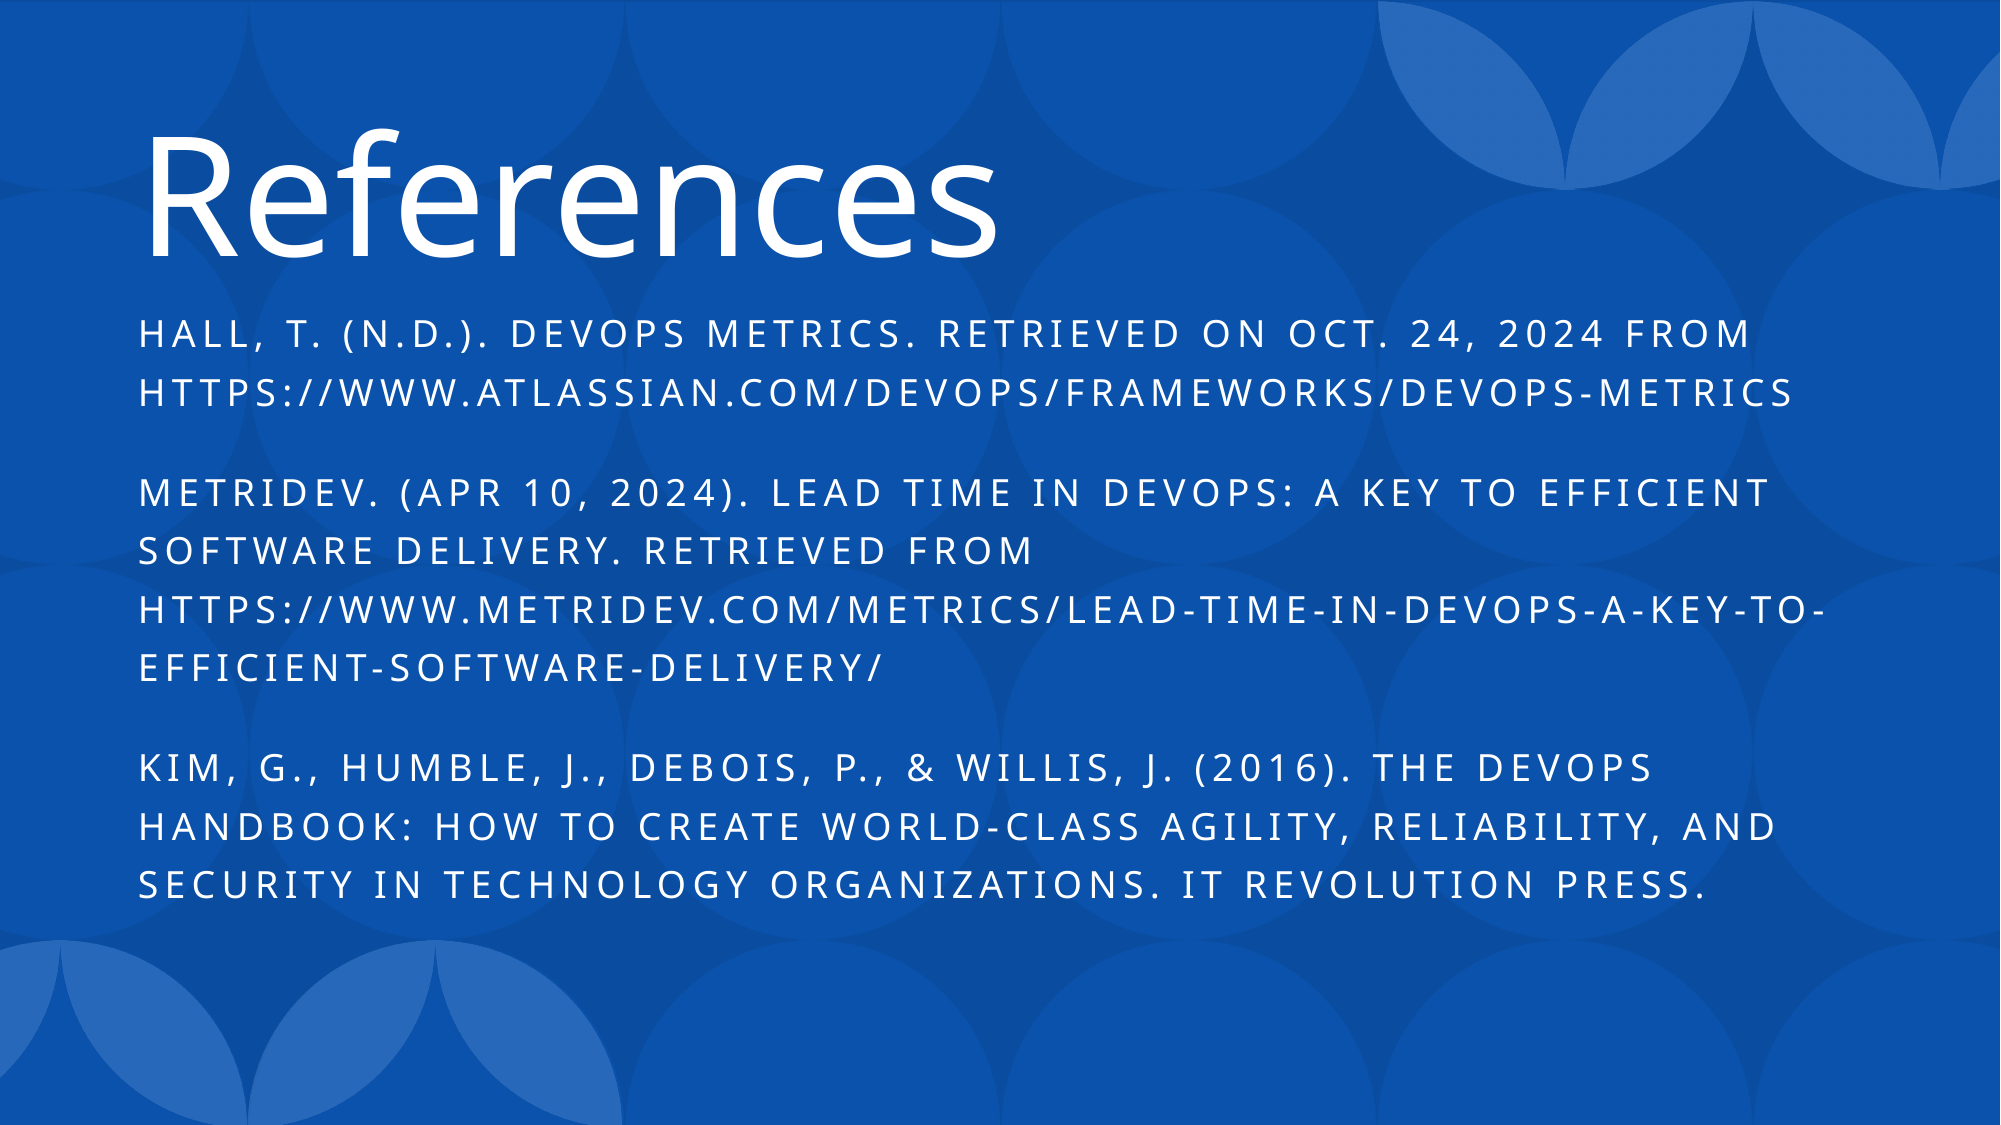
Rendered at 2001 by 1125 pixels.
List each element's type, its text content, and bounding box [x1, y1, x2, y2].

picture [0, 1, 2000, 1125]
list Hall, T. (n.d.). DevOps metrics. Retrieved on oct. 24, 2024 from https://www.atlassian.com/devops/frameworks/devops-metrics Metridev. (Apr 10, 2024). Lead time in DevOps: A key to efficient software delivery. Retrieved from https://www.metridev.com/metrics/lead-time-in-devops-a-key-to-efficient-software-delivery/ Kim, G., Humble, J., Debois, P., & Willis, J. (2016). The DevOps Handbook: How to Create World-Class Agility, Reliability, and Security in Technology Organizations. IT Revolution Press. [138, 296, 1857, 999]
title References [138, 136, 1857, 296]
